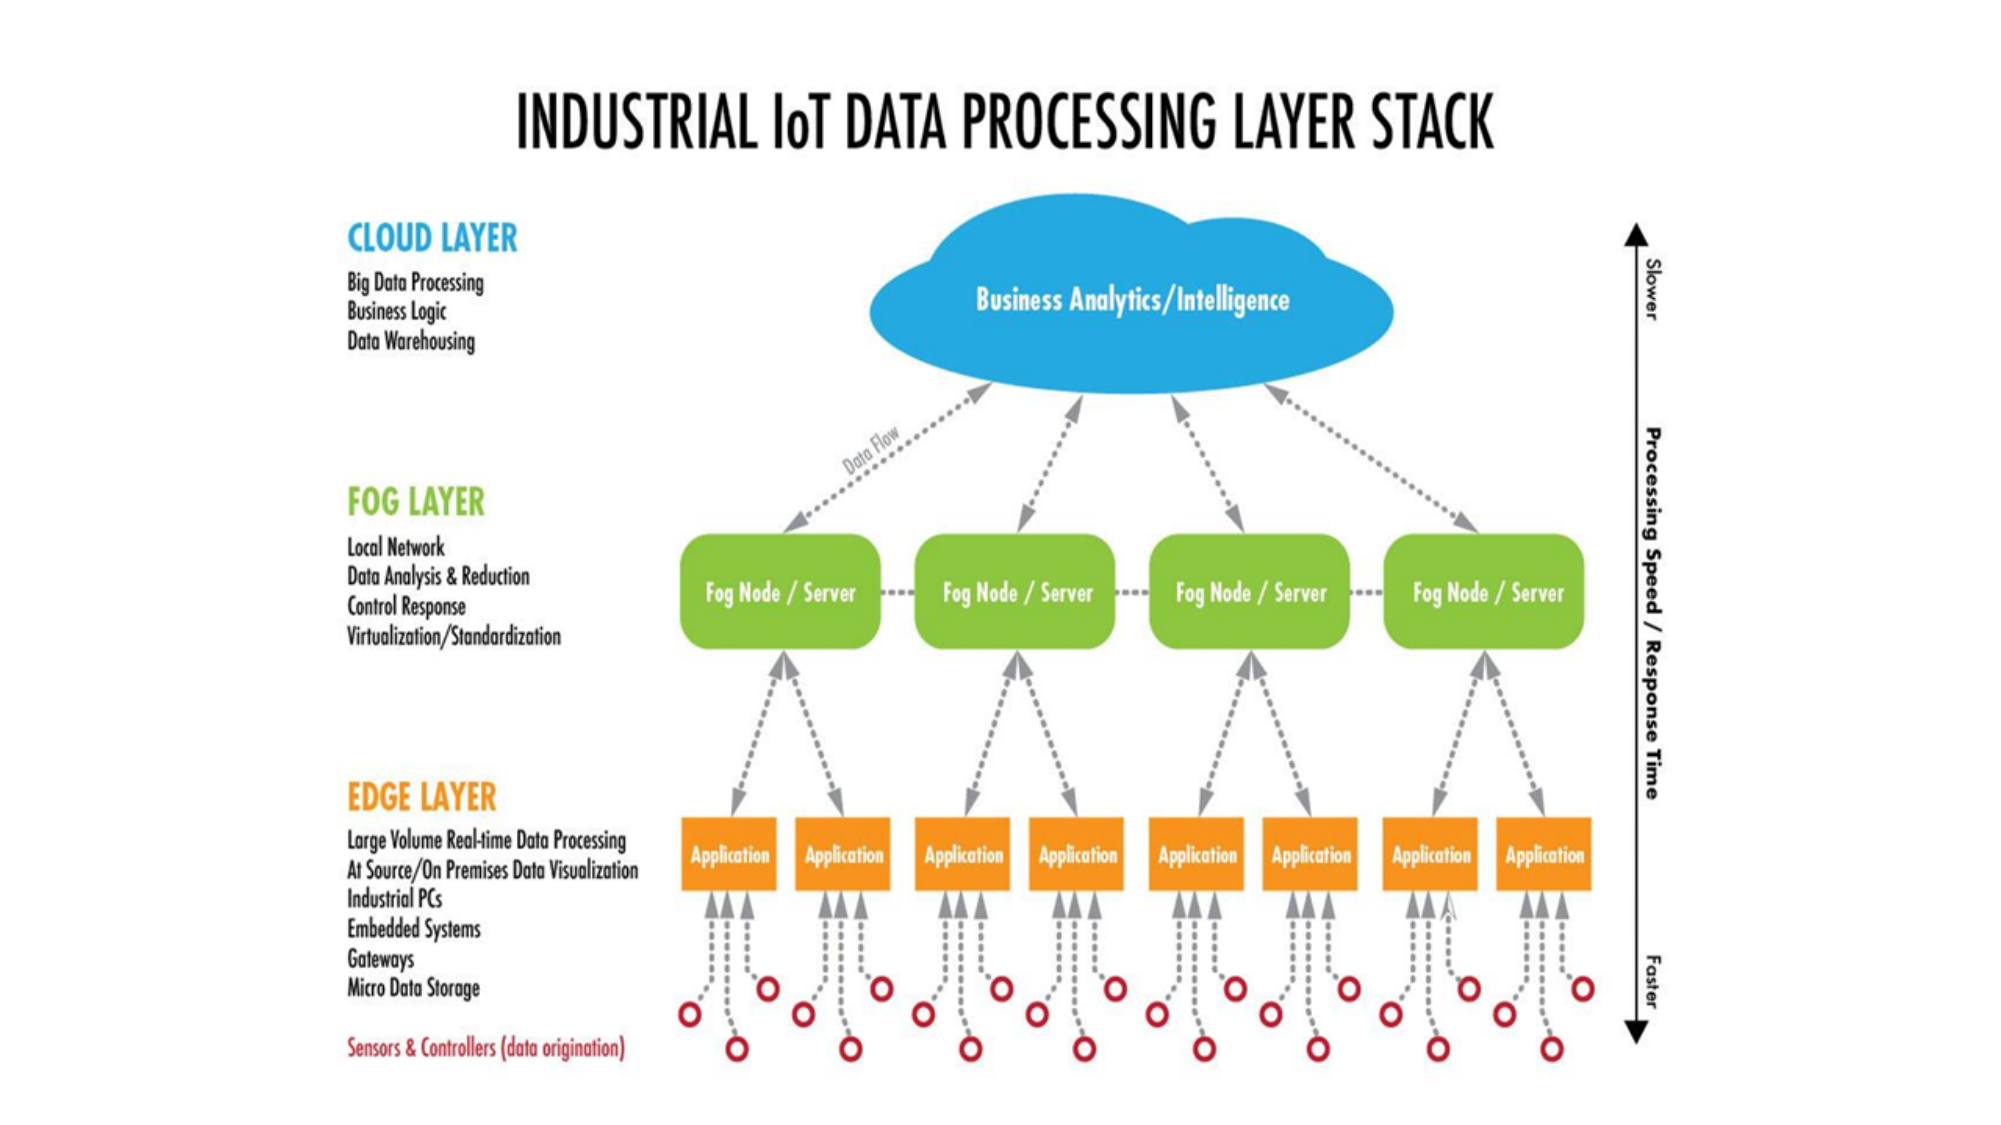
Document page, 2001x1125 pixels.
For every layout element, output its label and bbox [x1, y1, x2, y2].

picture [322, 46, 1678, 1079]
